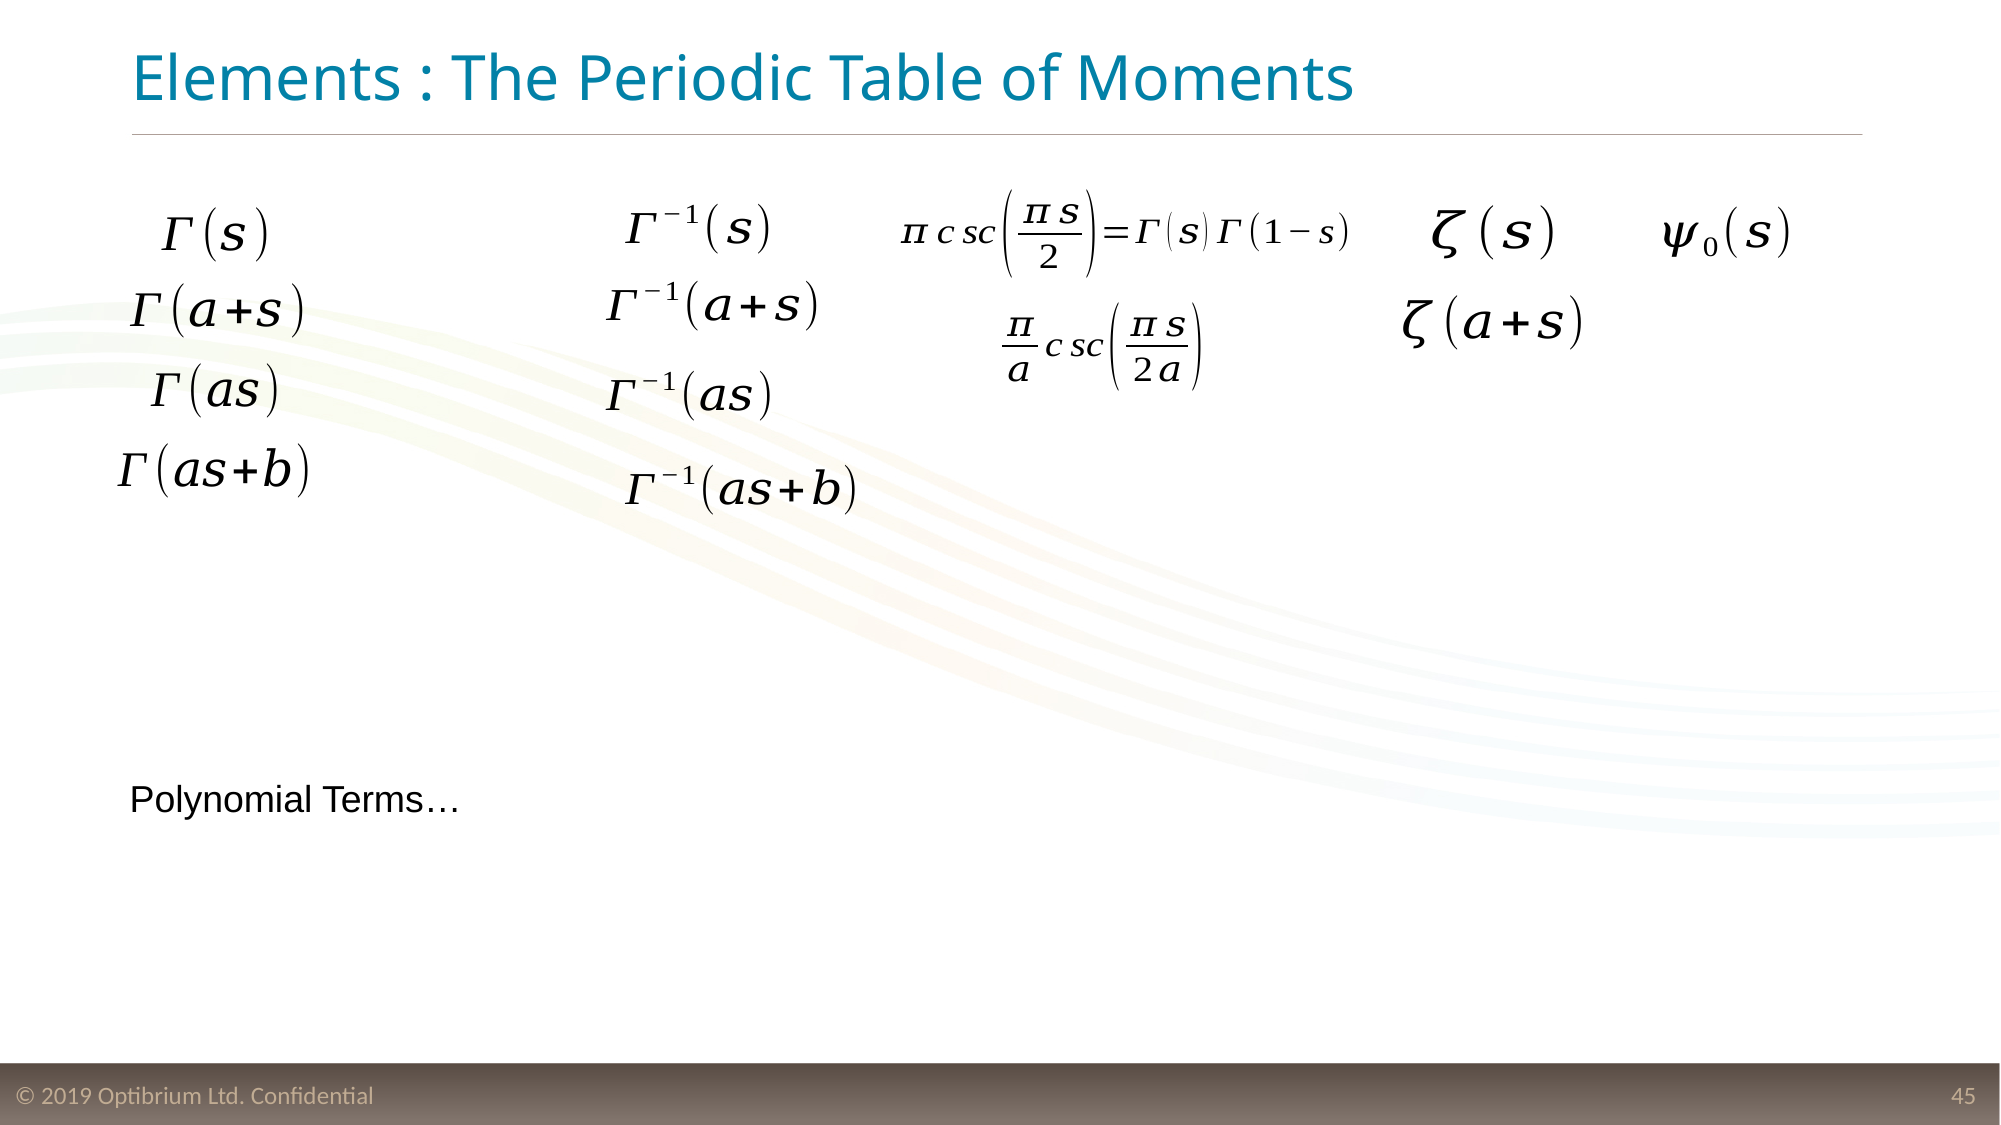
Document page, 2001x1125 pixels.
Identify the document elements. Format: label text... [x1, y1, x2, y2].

title Elements : The Periodic Table of Moments [116, 11, 1992, 152]
picture [0, 0, 2001, 1125]
slide_number 45 [1524, 1065, 1992, 1125]
text_box Polynomial Terms… [114, 767, 549, 828]
